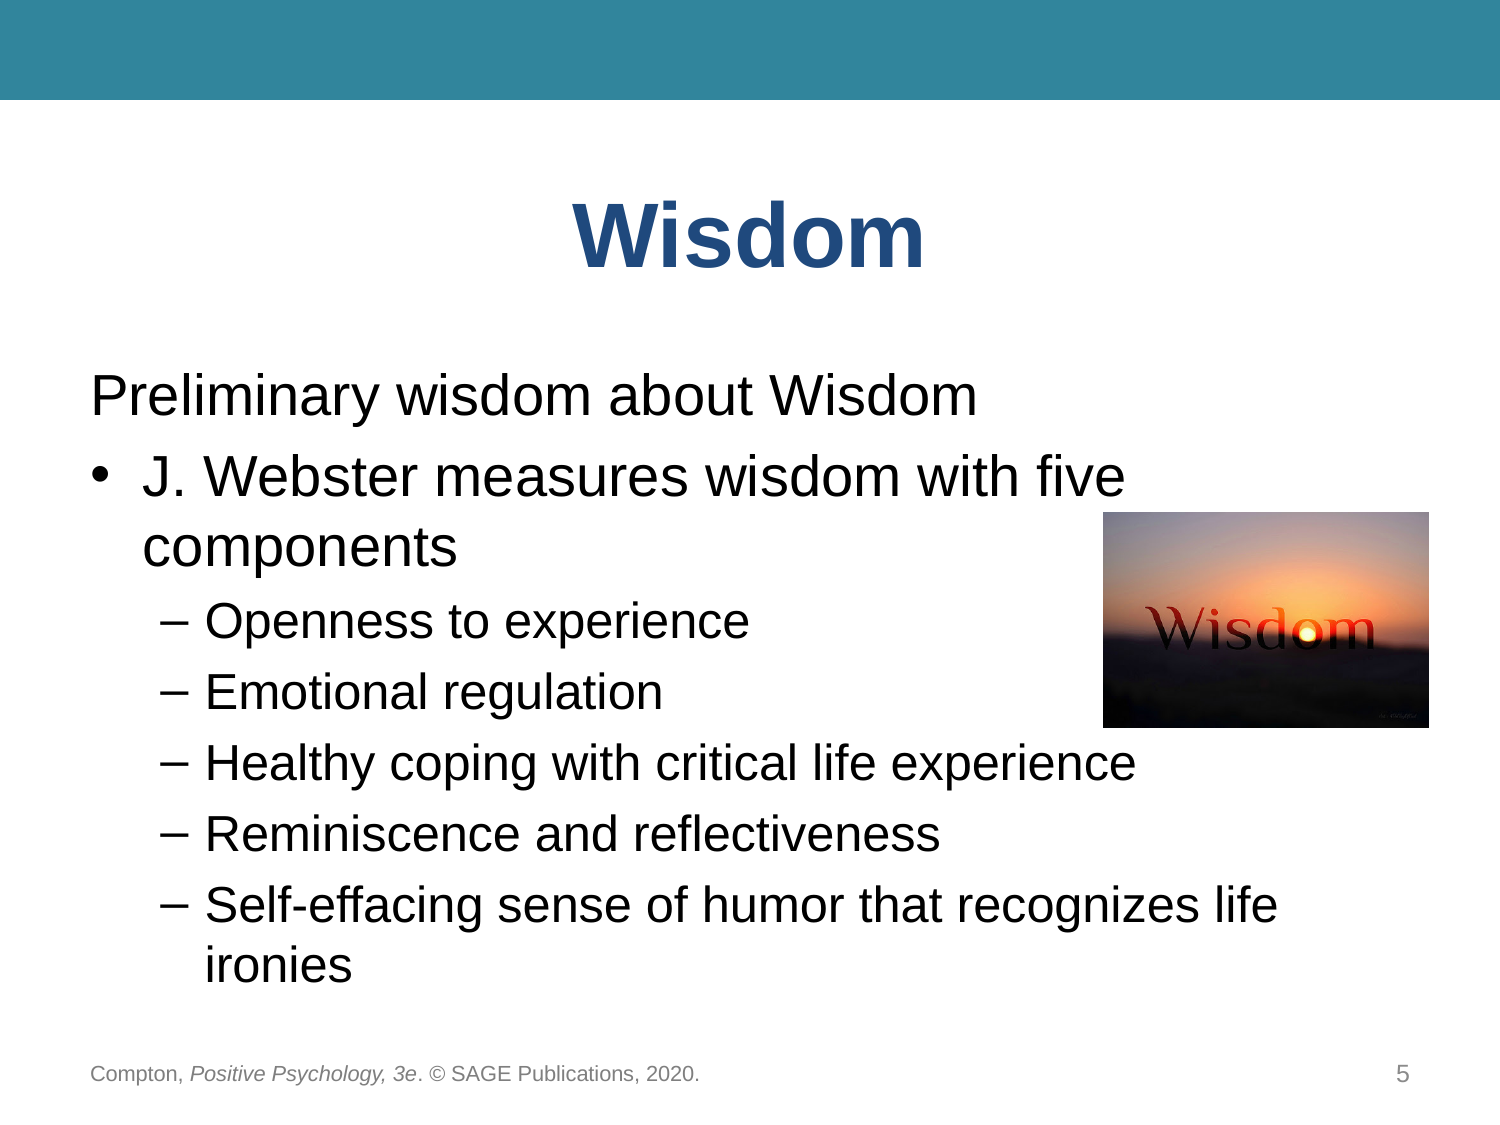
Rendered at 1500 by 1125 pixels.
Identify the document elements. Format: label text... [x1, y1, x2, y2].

list Preliminary wisdom about Wisdom J. Webster measures wisdom with five components Openness to experience Emotional regulation Healthy coping with critical life experience Reminiscence and reflectiveness Self-effacing sense of humor that recognizes life ironies [75, 350, 1425, 1005]
title Wisdom [75, 137, 1425, 325]
footer Compton, Positive Psychology, 3e. © SAGE Publications, 2020. [75, 1042, 1313, 1103]
slide_number 5 [1350, 1042, 1425, 1103]
picture [1103, 512, 1429, 728]
